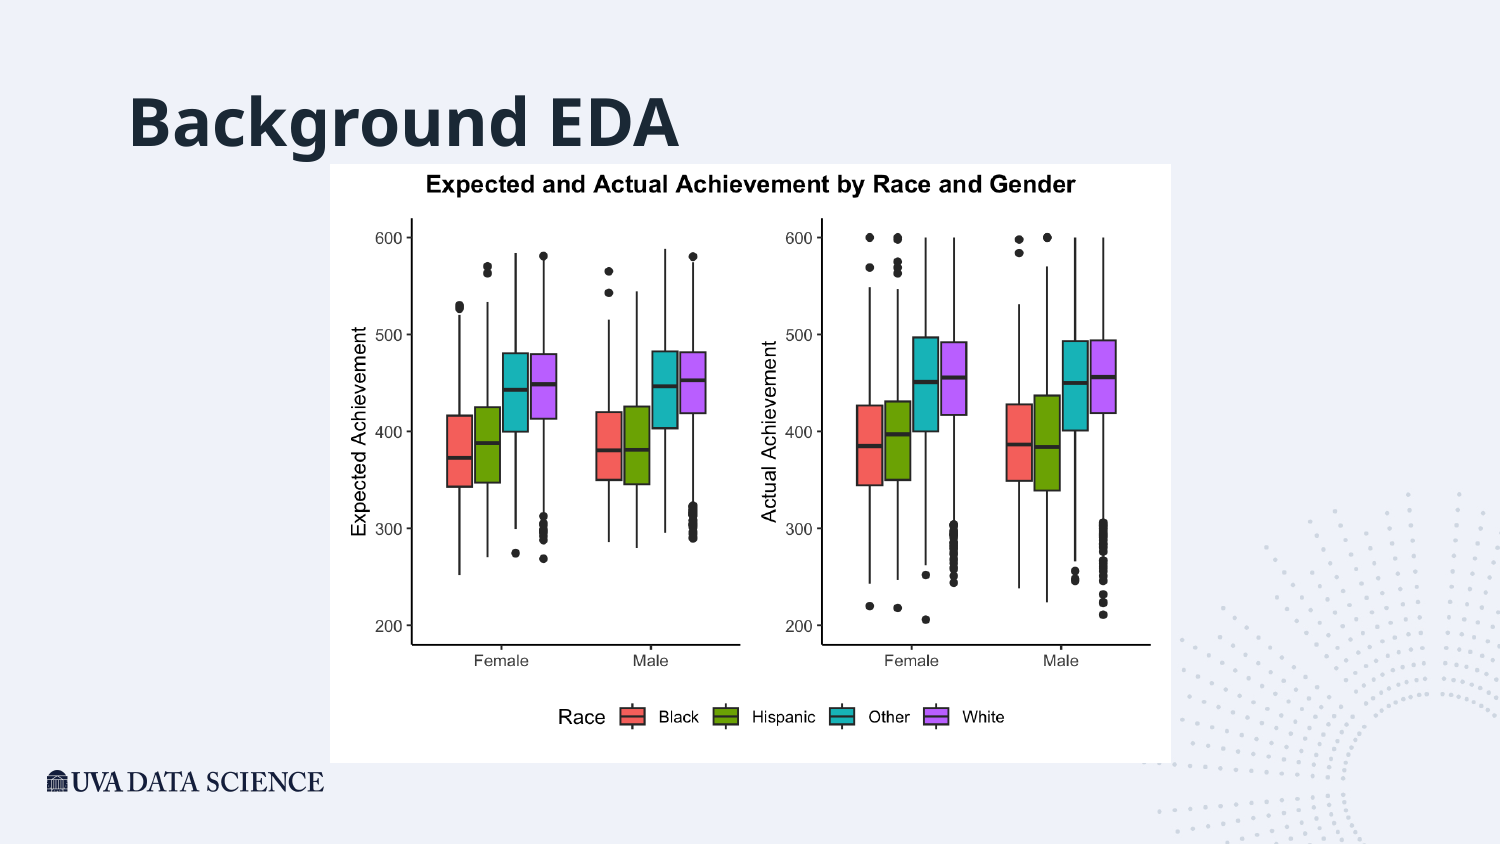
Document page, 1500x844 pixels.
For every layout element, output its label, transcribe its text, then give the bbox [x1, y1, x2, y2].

picture [0, 0, 1500, 844]
text_box Background EDA [112, 74, 1388, 165]
